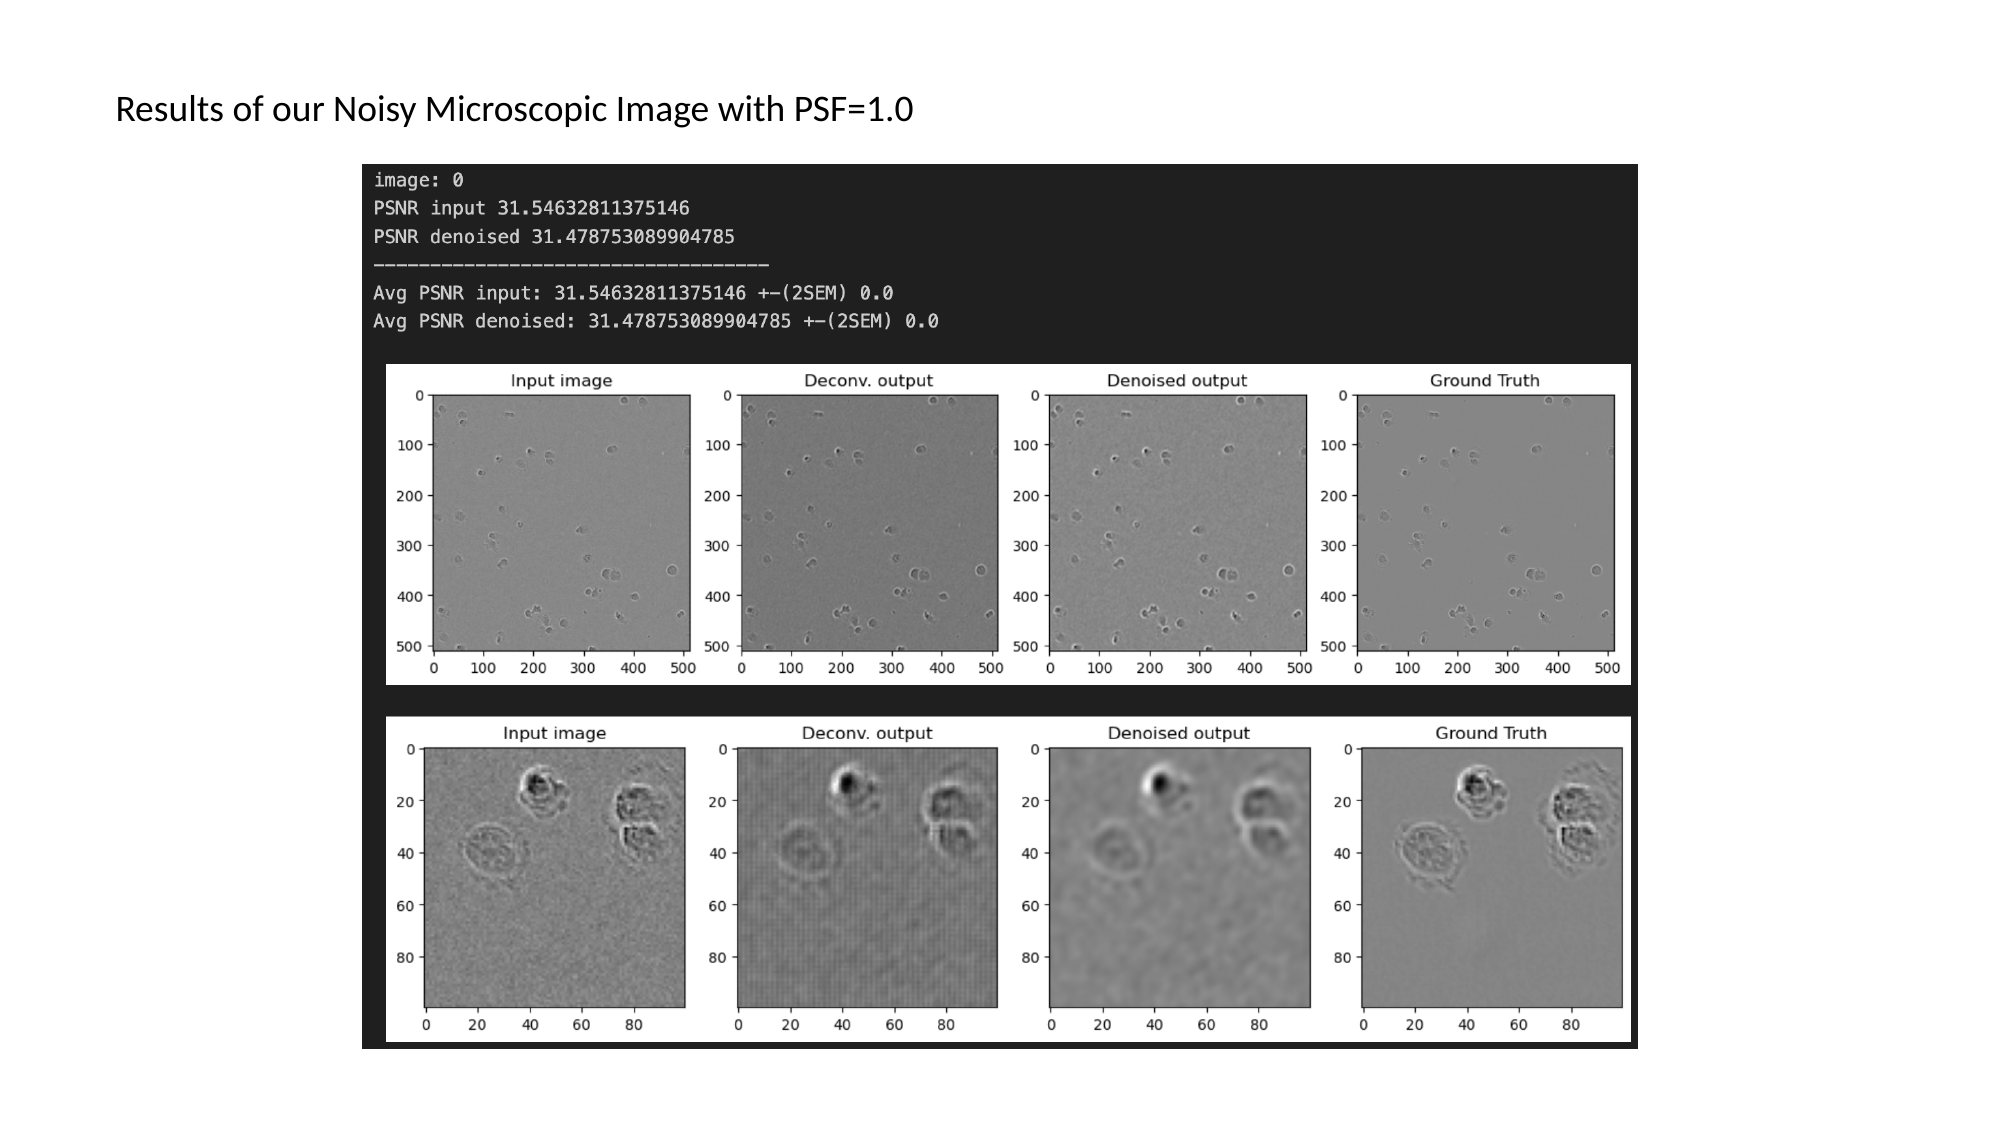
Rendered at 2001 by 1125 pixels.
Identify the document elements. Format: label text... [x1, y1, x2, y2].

picture [362, 164, 1638, 1049]
text_box Results of our Noisy Microscopic Image with PSF=1.0 [100, 76, 930, 137]
